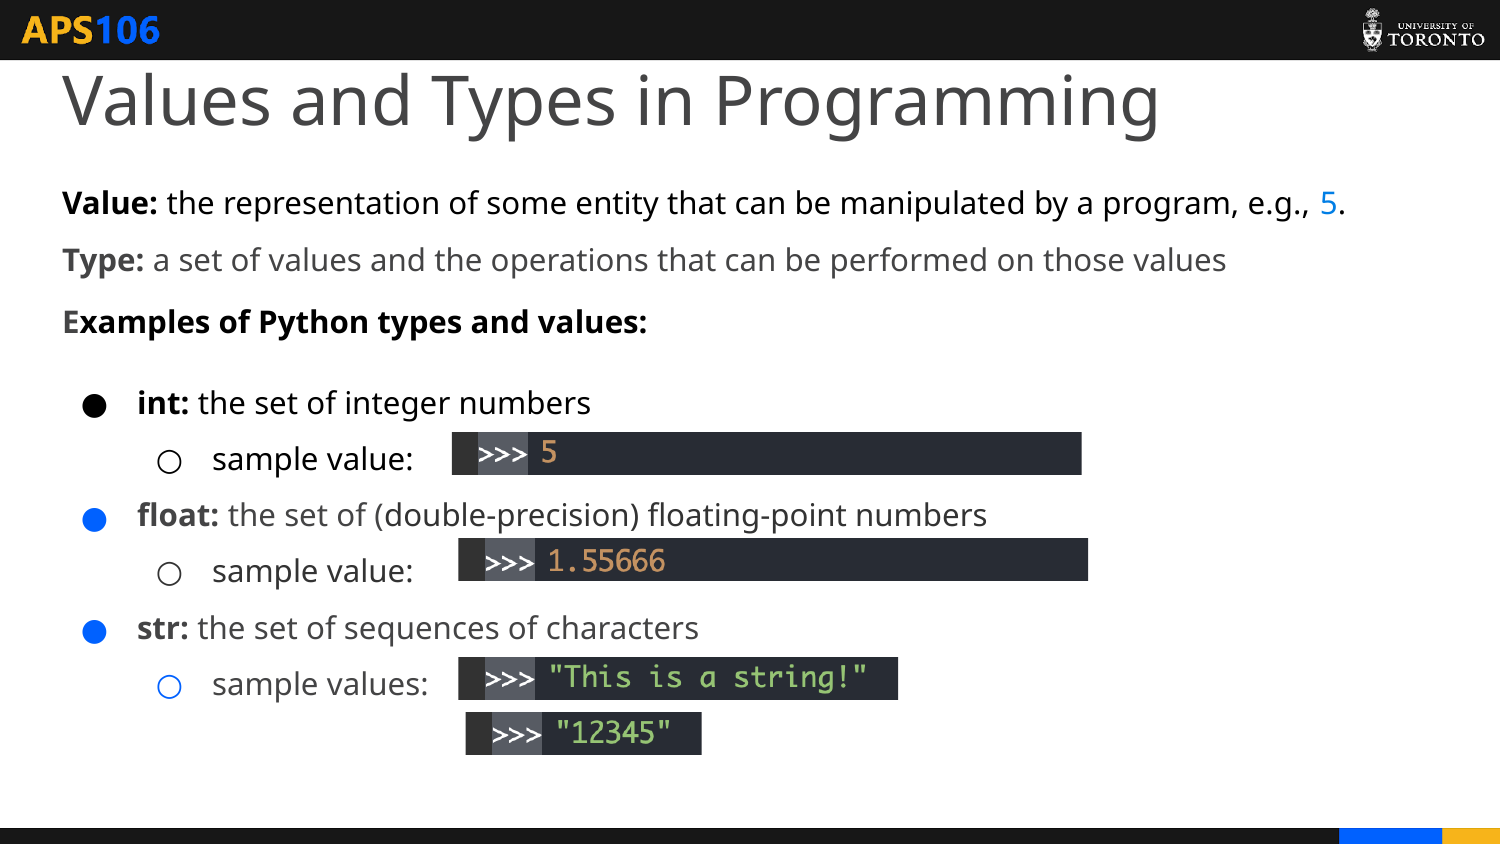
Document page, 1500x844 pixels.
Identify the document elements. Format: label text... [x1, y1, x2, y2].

list Value: the representation of some entity that can be manipulated by a program, e.g., 5. Type: a set of values and the operations that can be performed on those values Examples of Python types and values: int: the set of integer numbers sample value: float: the set of (double-precision) floating-point numbers sample value: str: the set of sequences of characters sample values: [50, 159, 1483, 832]
title Values and Types in Programming [50, 62, 1345, 144]
picture [0, 0, 1500, 844]
